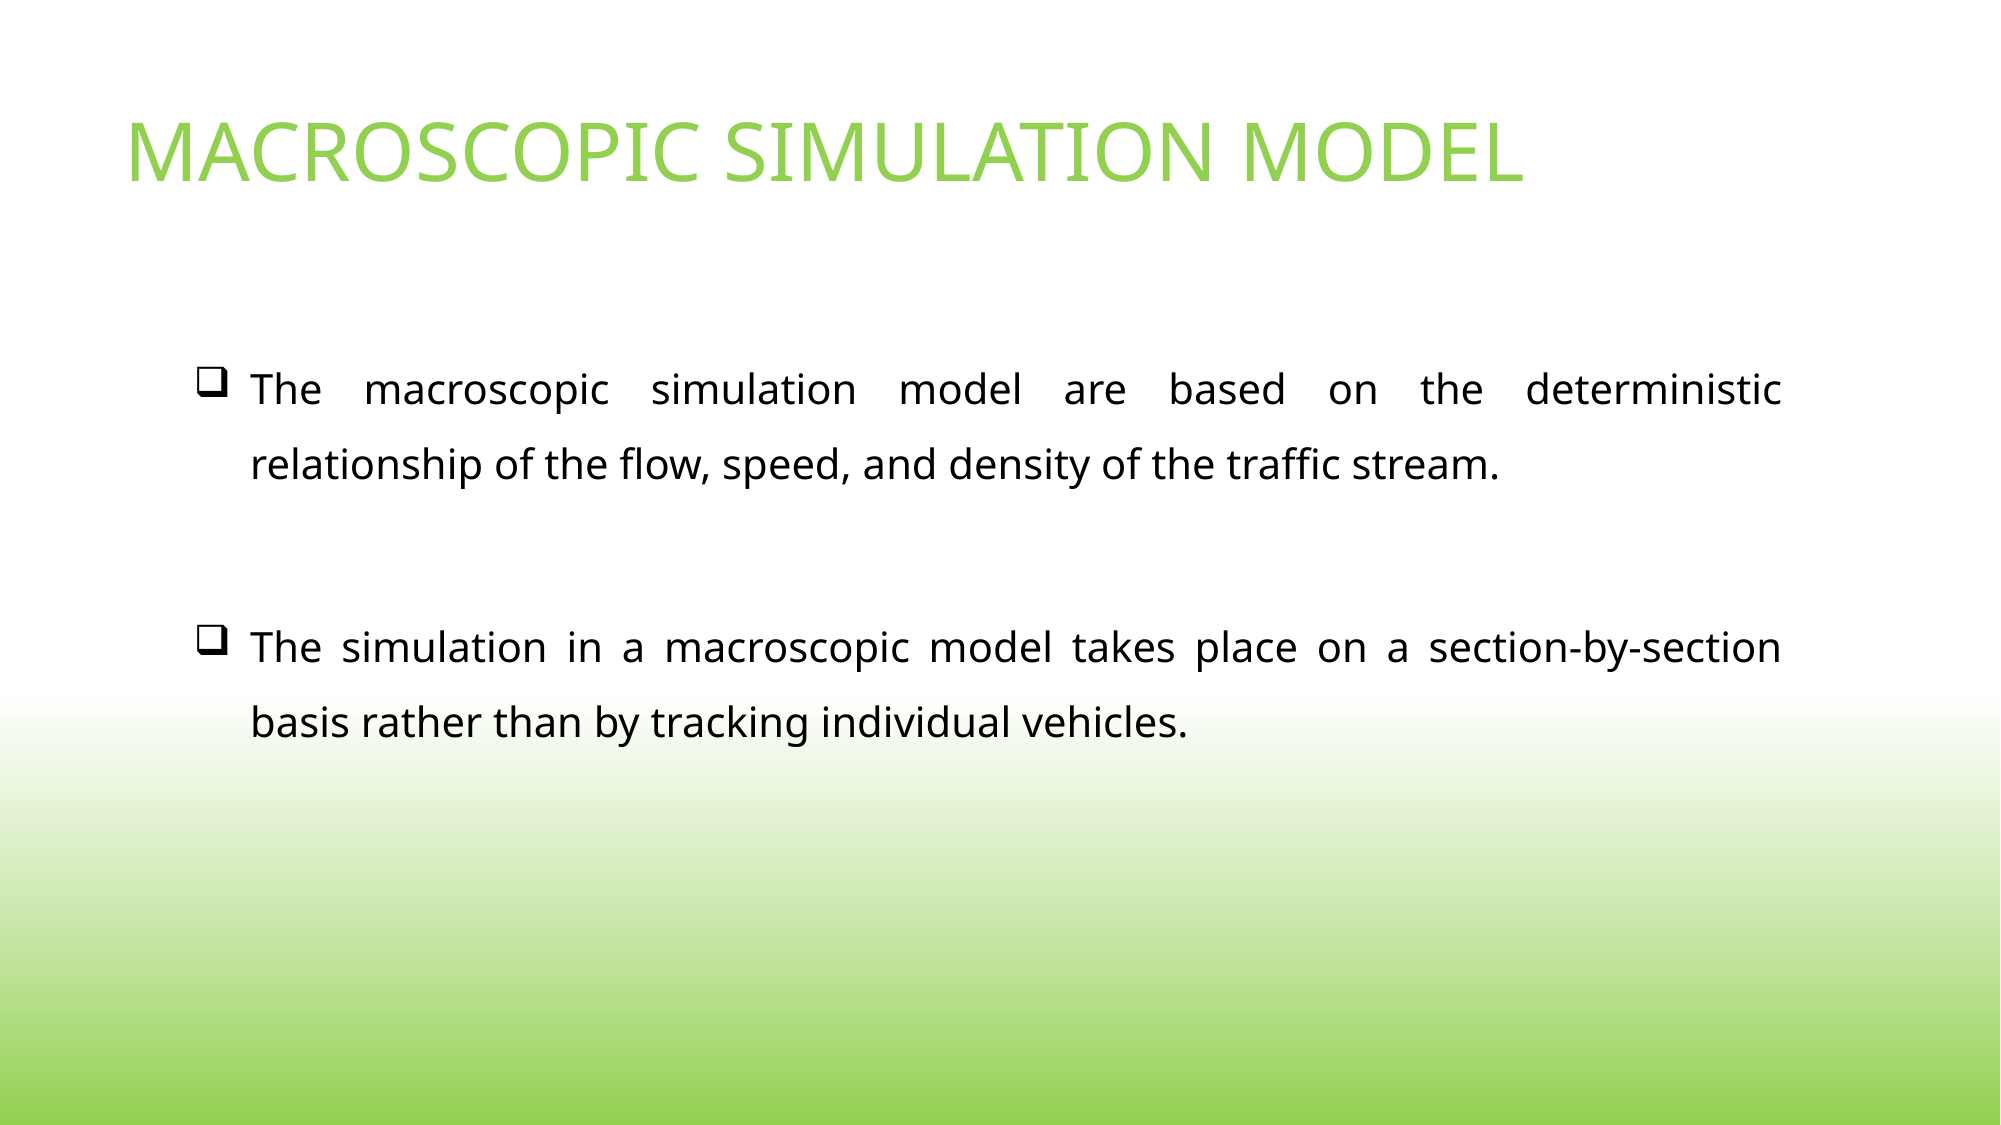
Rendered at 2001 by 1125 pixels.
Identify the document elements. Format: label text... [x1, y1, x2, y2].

title MACROSCOPIC SIMULATION MODEL [109, 69, 1616, 242]
text_box [0, 692, 2000, 1125]
text_box The macroscopic simulation model are based on the deterministic relationship of the flow, speed, and density of the traffic stream. The simulation in a macroscopic model takes place on a section-by-section basis rather than by tracking individual vehicles. [179, 330, 1798, 754]
